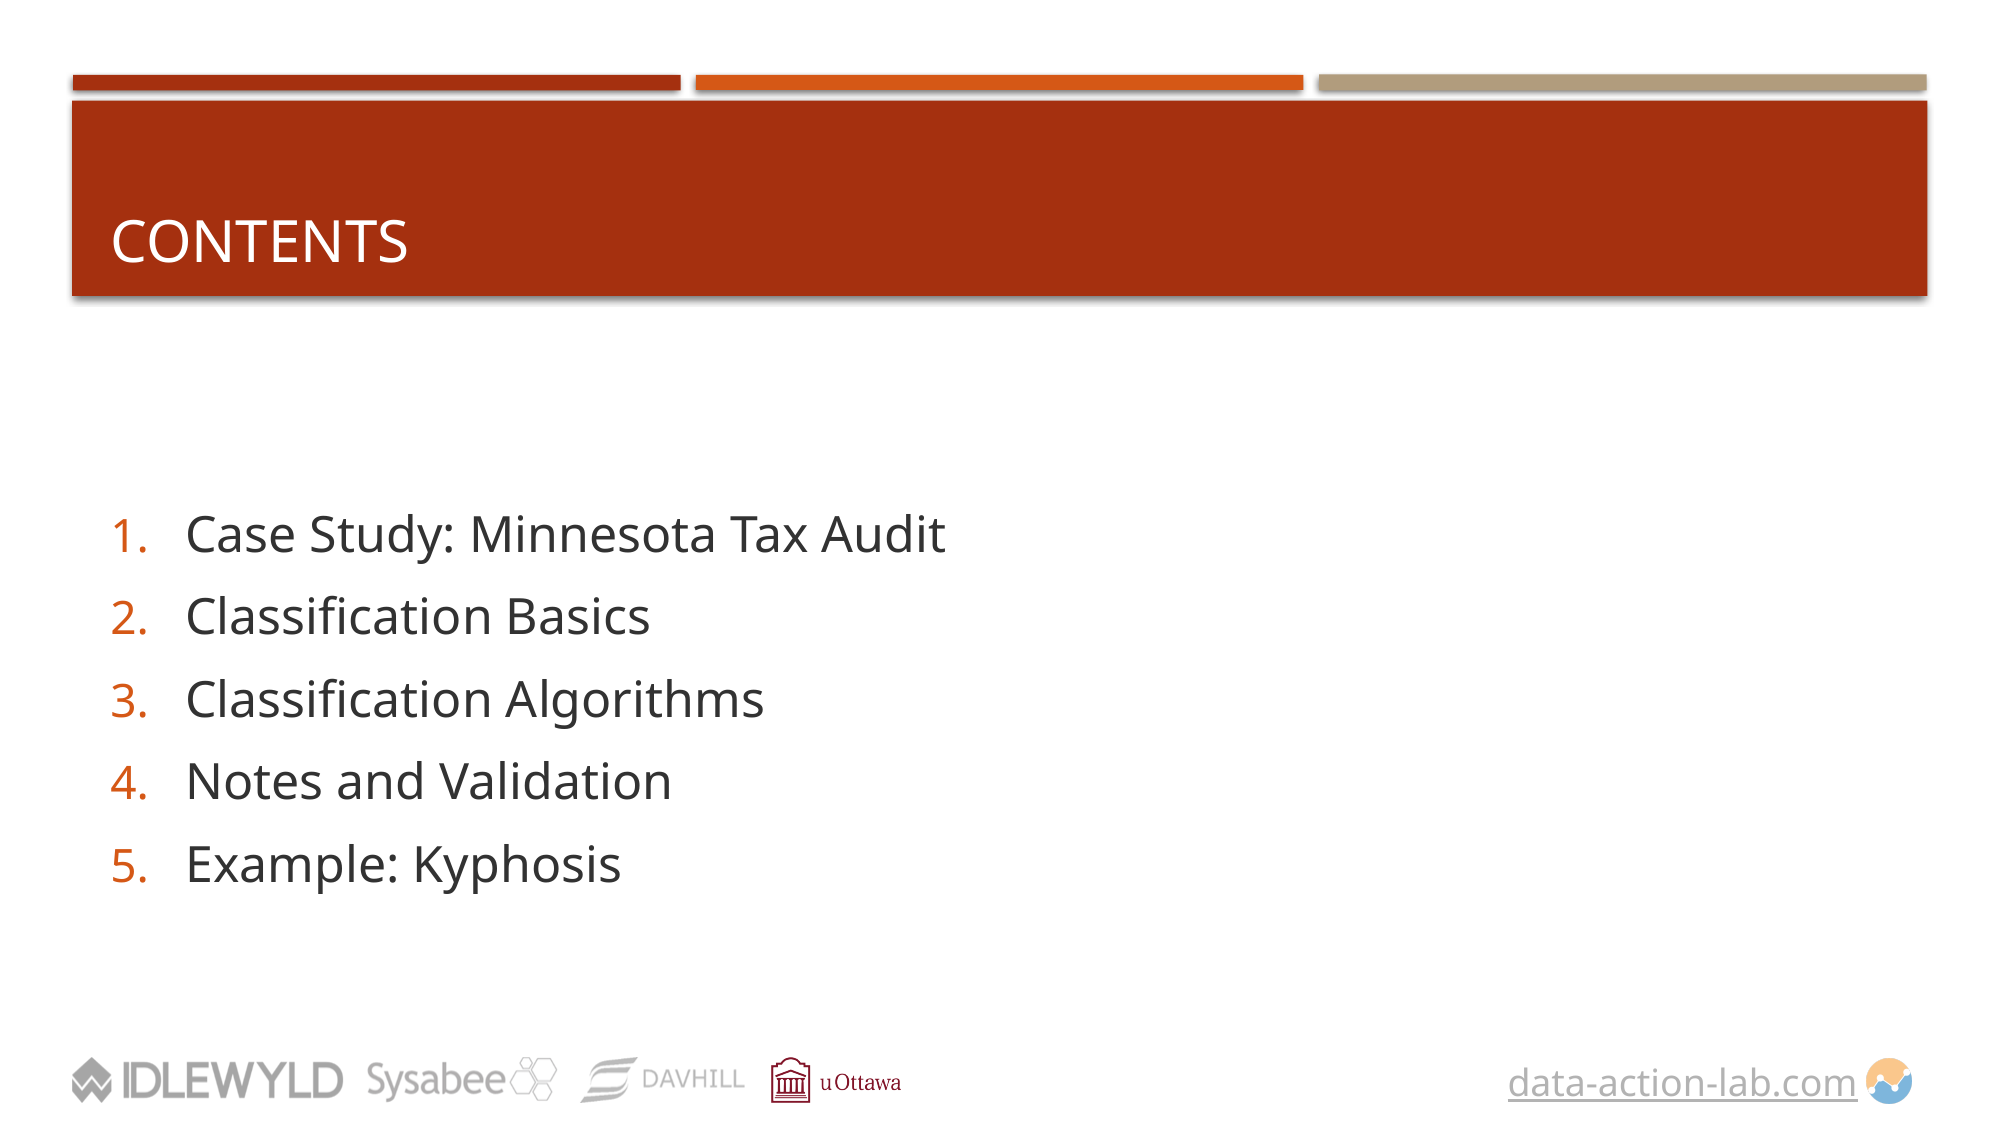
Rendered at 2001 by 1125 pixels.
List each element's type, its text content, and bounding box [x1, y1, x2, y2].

title CONTENTS [95, 115, 1905, 282]
picture [771, 1057, 901, 1103]
list Case Study: Minnesota Tax Audit Classification Basics Classification Algorithms Notes and Validation Example: Kyphosis [95, 357, 1905, 1037]
picture [72, 1057, 745, 1103]
